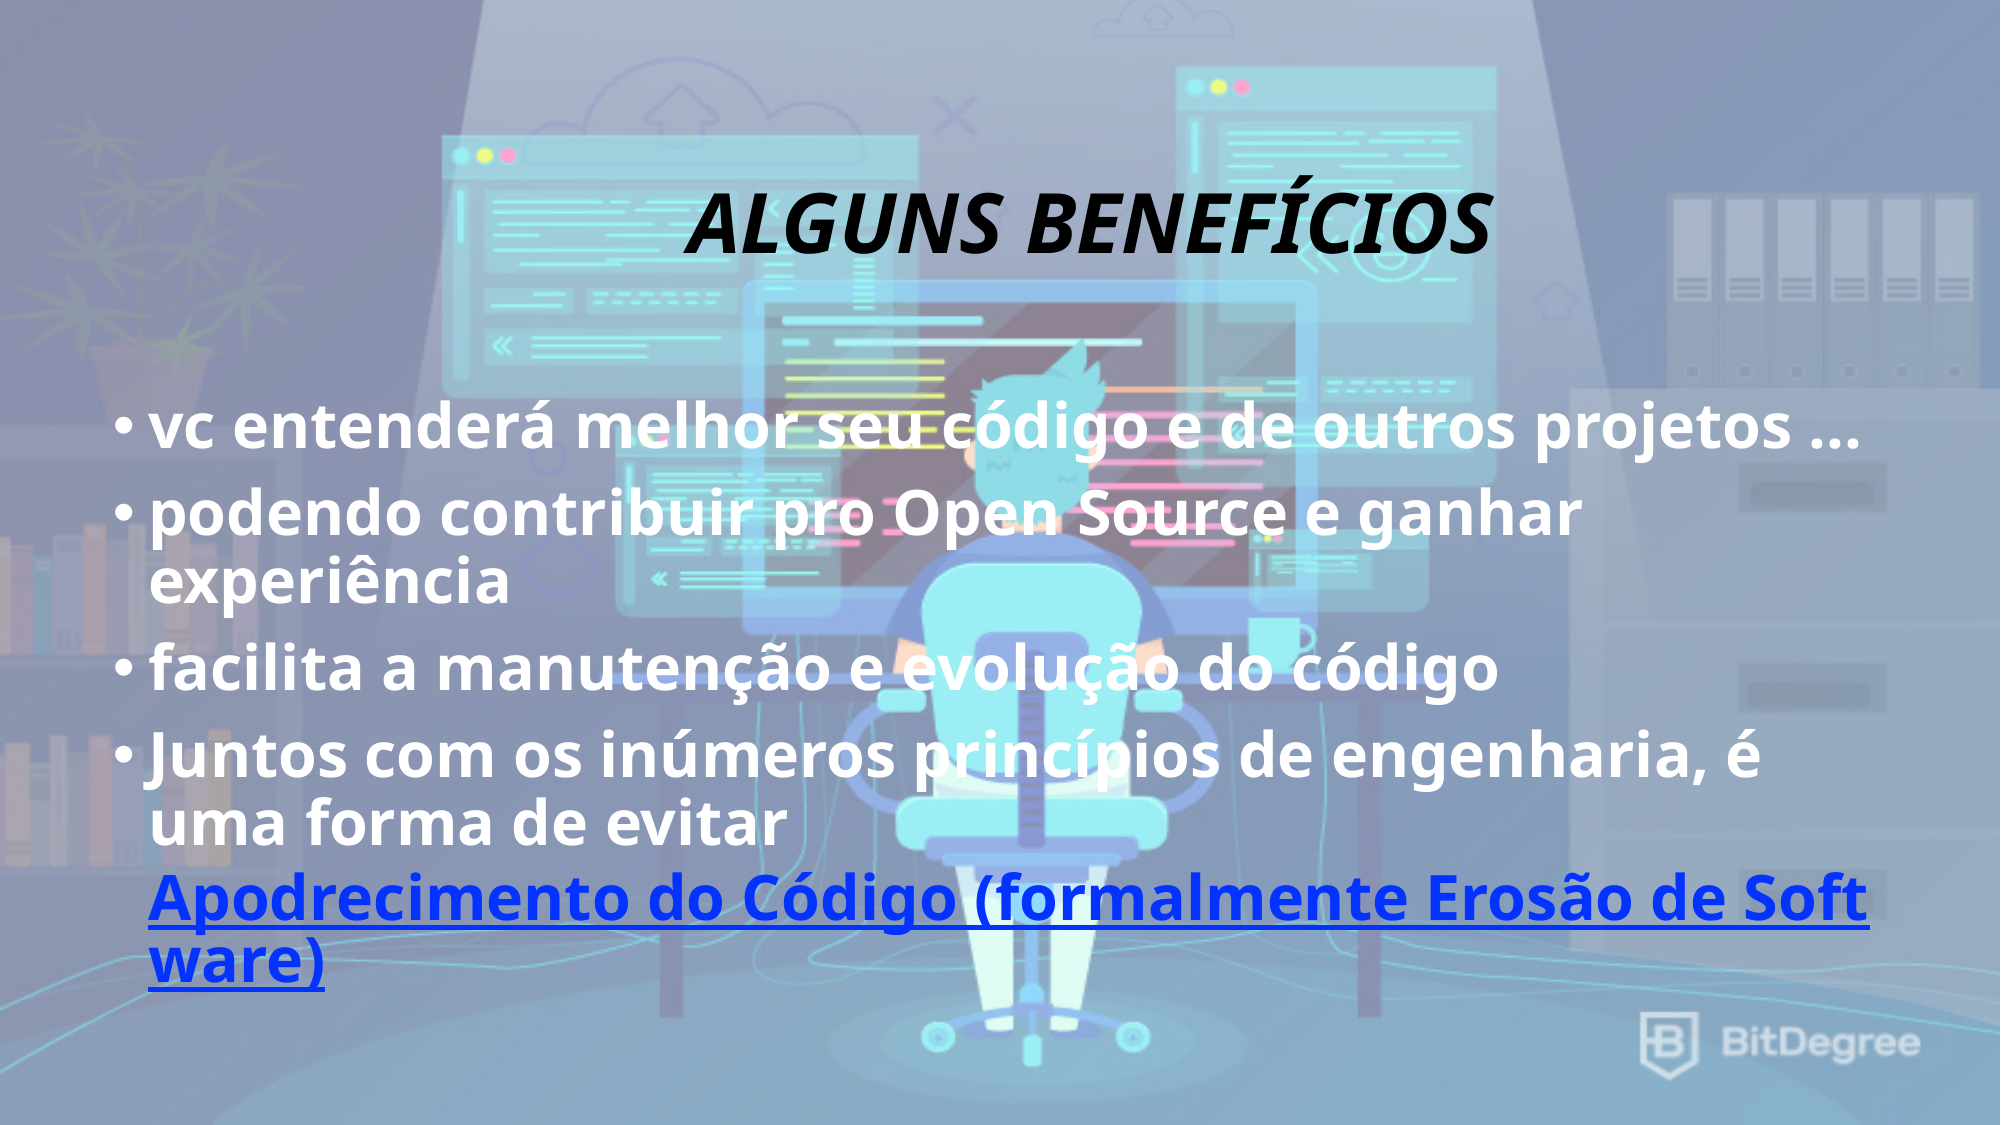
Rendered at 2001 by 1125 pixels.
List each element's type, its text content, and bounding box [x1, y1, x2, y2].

title Alguns benefícios [184, 102, 1998, 350]
slide_number 26 [1437, 62, 1888, 102]
list vc entenderá melhor seu código e de outros projetos ... podendo contribuir pro Open Source e ganhar experiência facilita a manutenção e evolução do código Juntos com os inúmeros princípios de engenharia, é uma forma de evitar Apodrecimento do Código (formalmente Erosão de Software) [97, 386, 1888, 1007]
